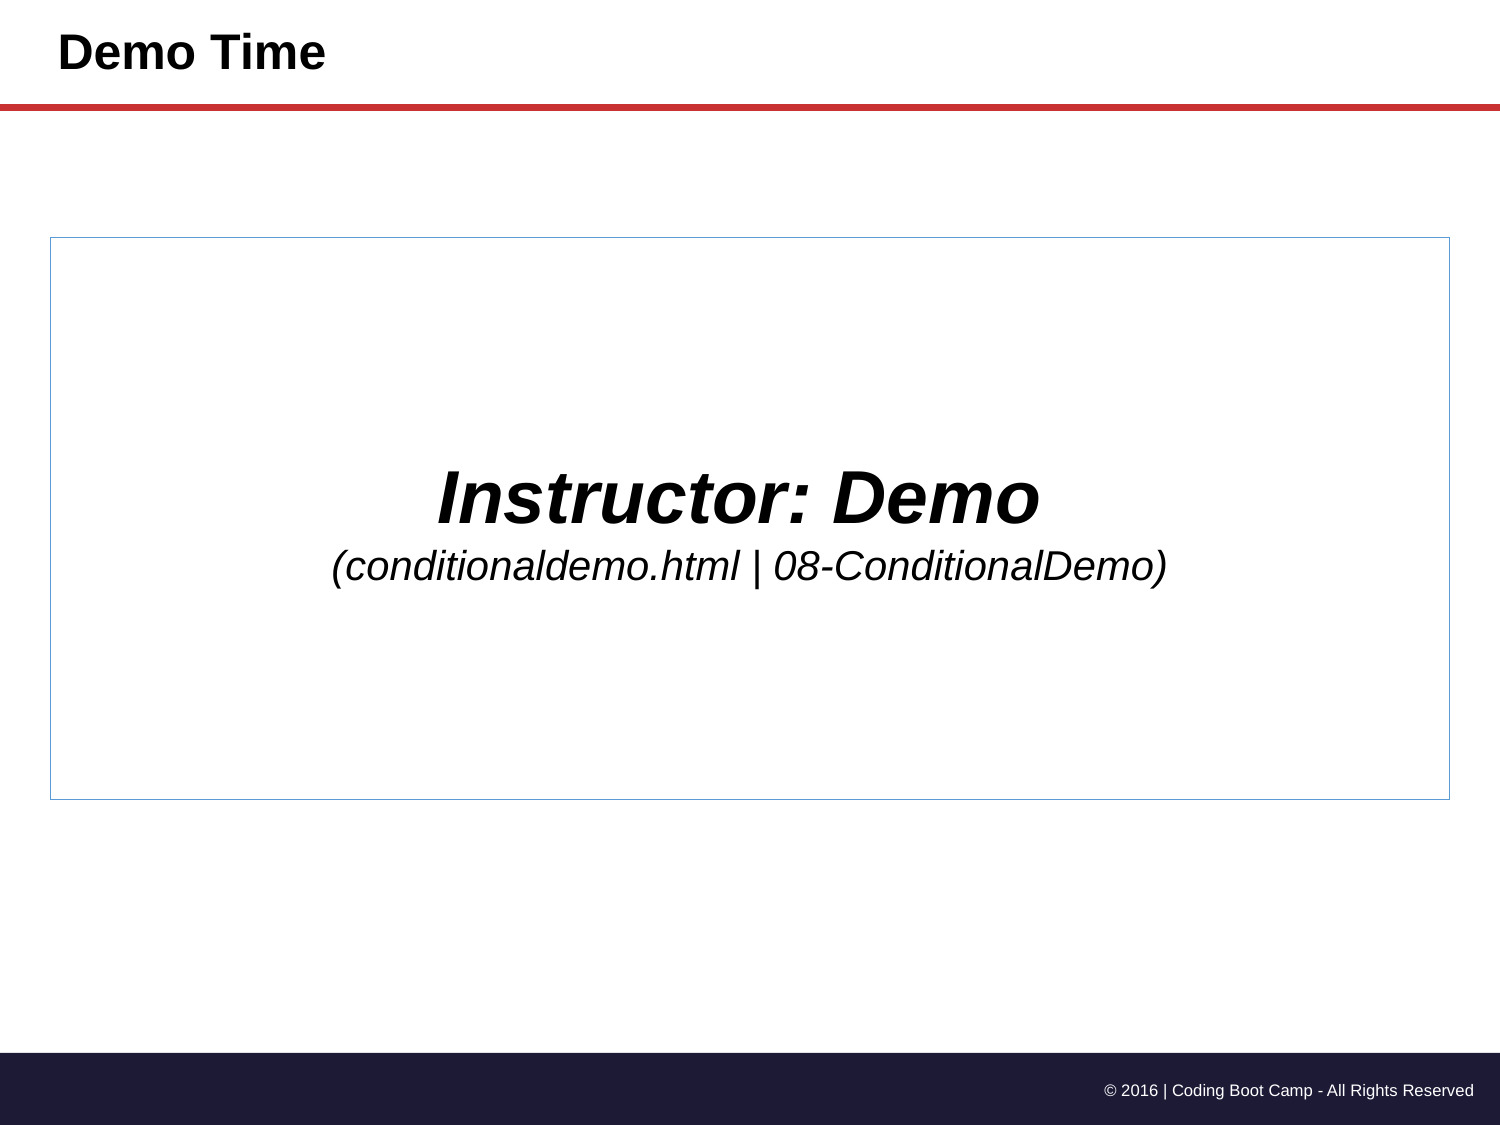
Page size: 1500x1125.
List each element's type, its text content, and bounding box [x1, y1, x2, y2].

title Demo Time [49, 0, 948, 108]
text_box Instructor: Demo (conditionaldemo.html | 08-ConditionalDemo) [50, 237, 1450, 800]
